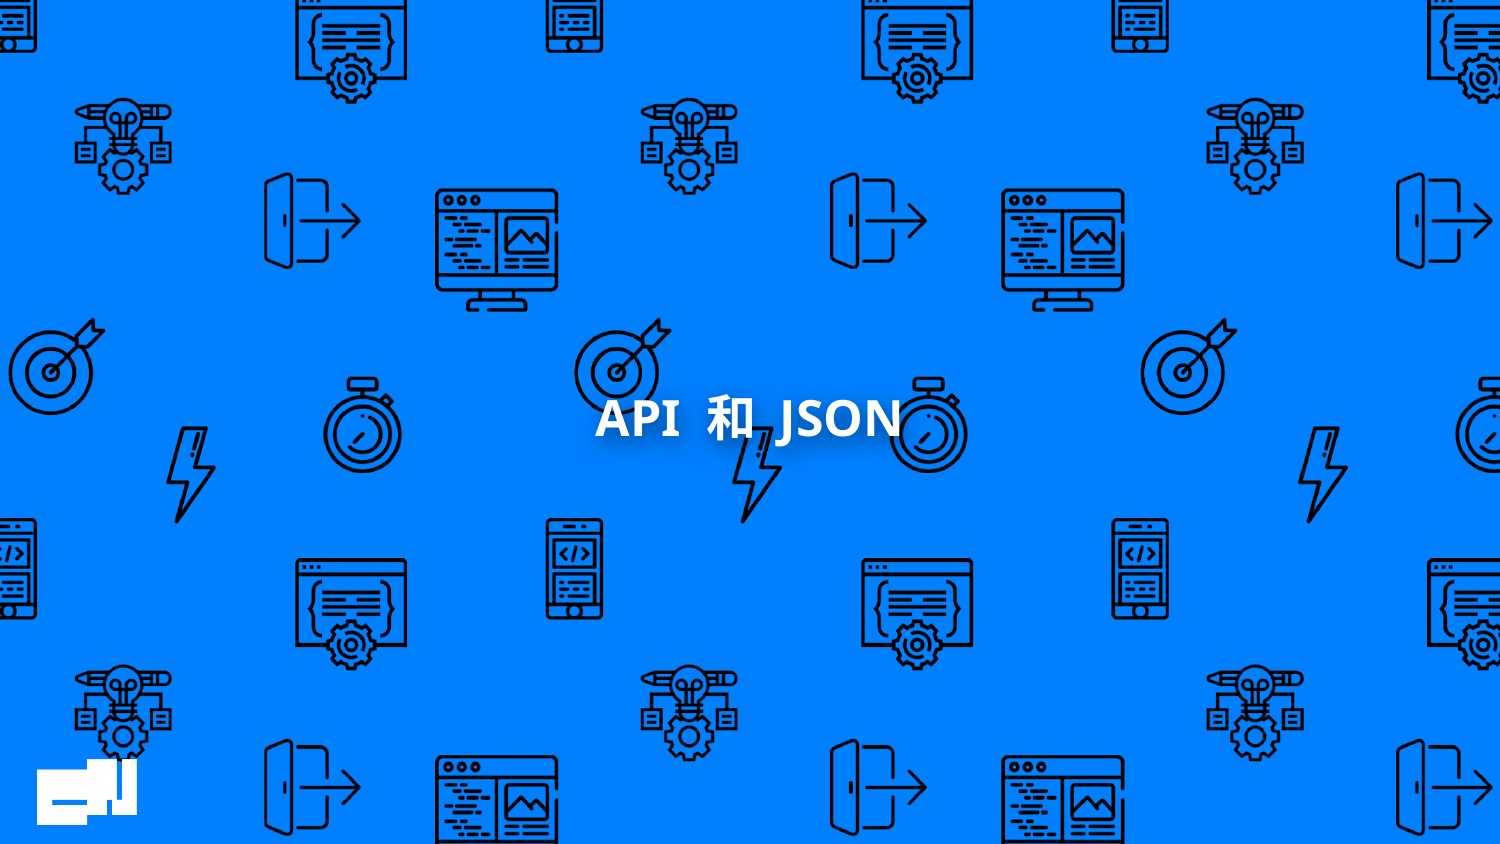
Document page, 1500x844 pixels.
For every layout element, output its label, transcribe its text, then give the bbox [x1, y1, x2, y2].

title API 和 JSON [266, 384, 1234, 450]
picture [0, 0, 1500, 844]
